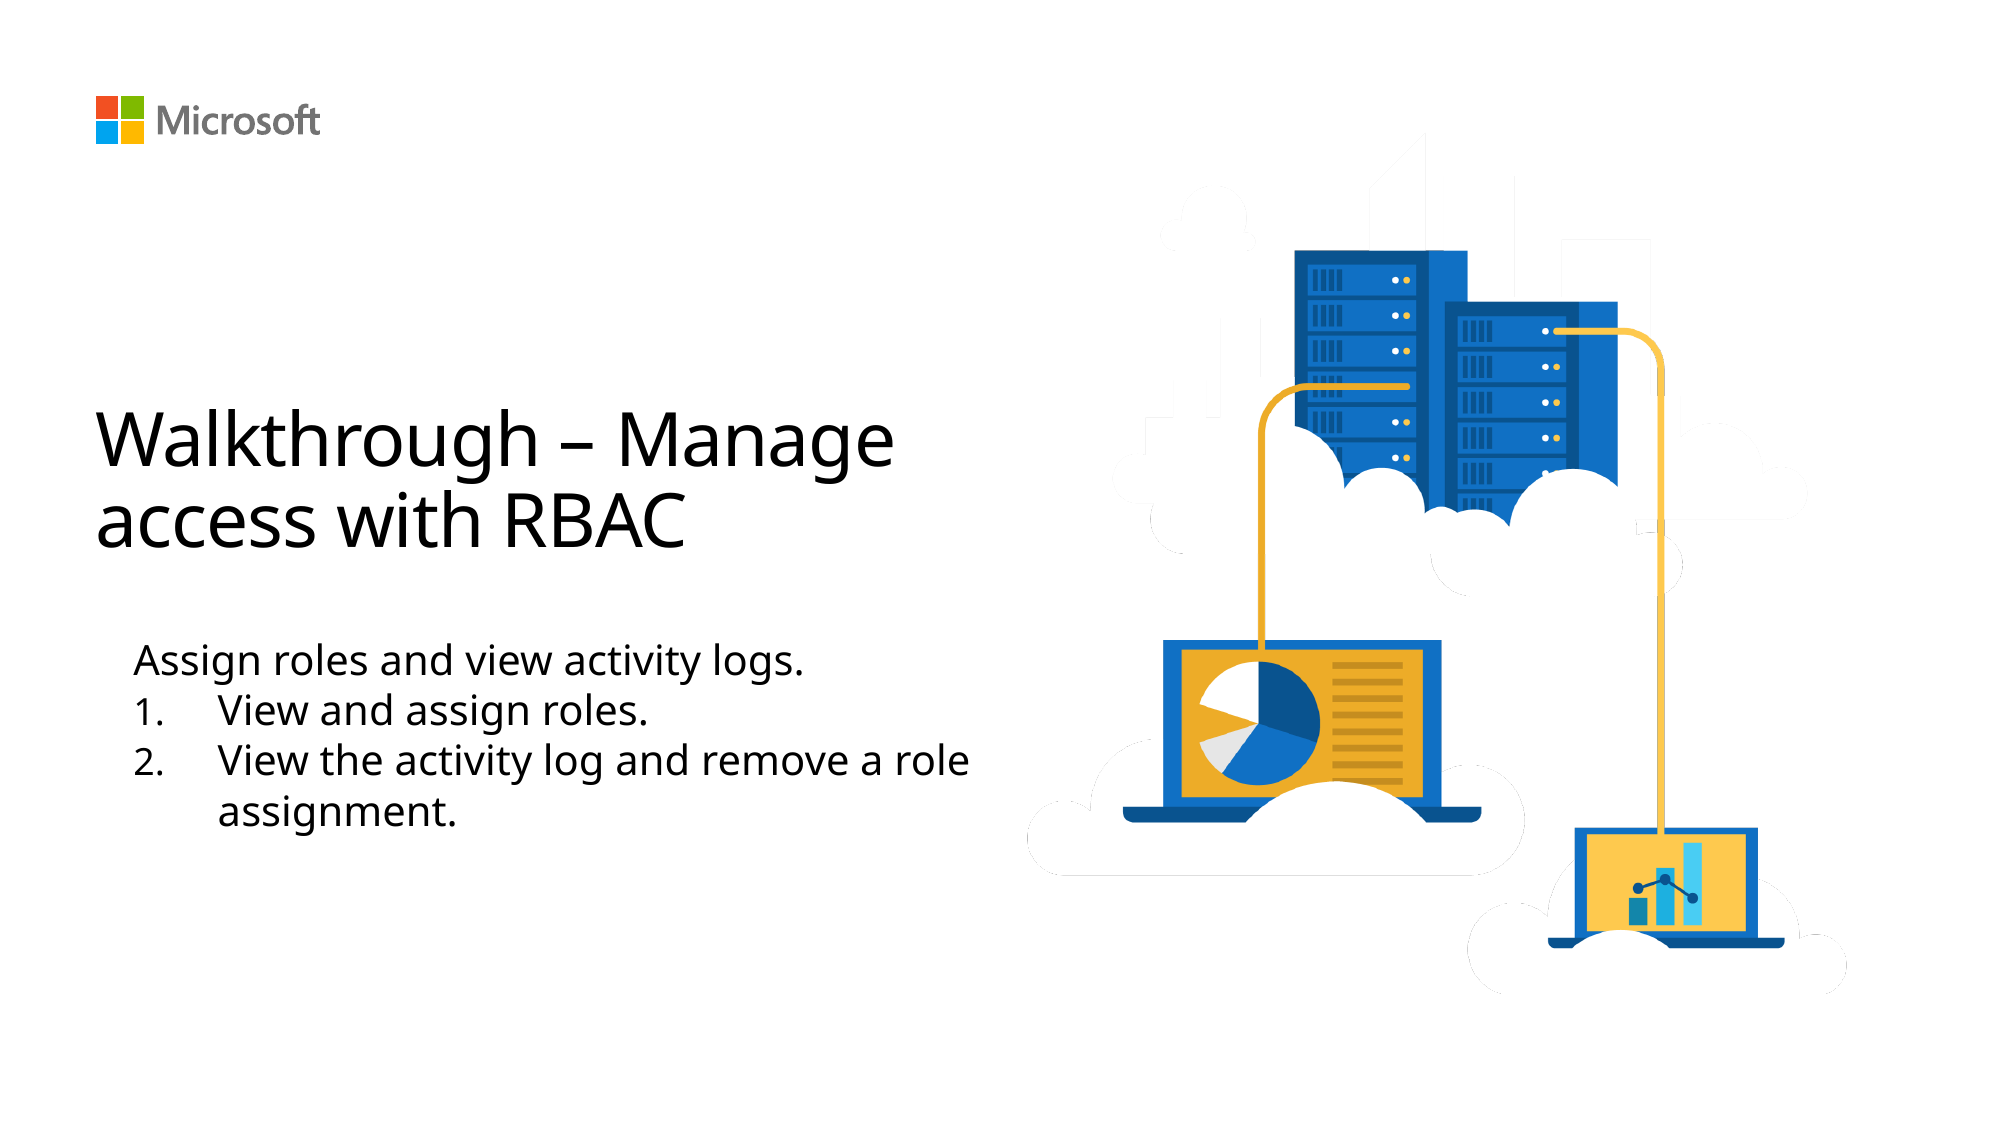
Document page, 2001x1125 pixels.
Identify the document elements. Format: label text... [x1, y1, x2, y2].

picture [1025, 131, 1850, 994]
title Walkthrough – Manage access with RBAC [95, 400, 970, 564]
list Assign roles and view activity logs. View and assign roles. View the activity log and remove a role assignment. [95, 634, 1094, 837]
